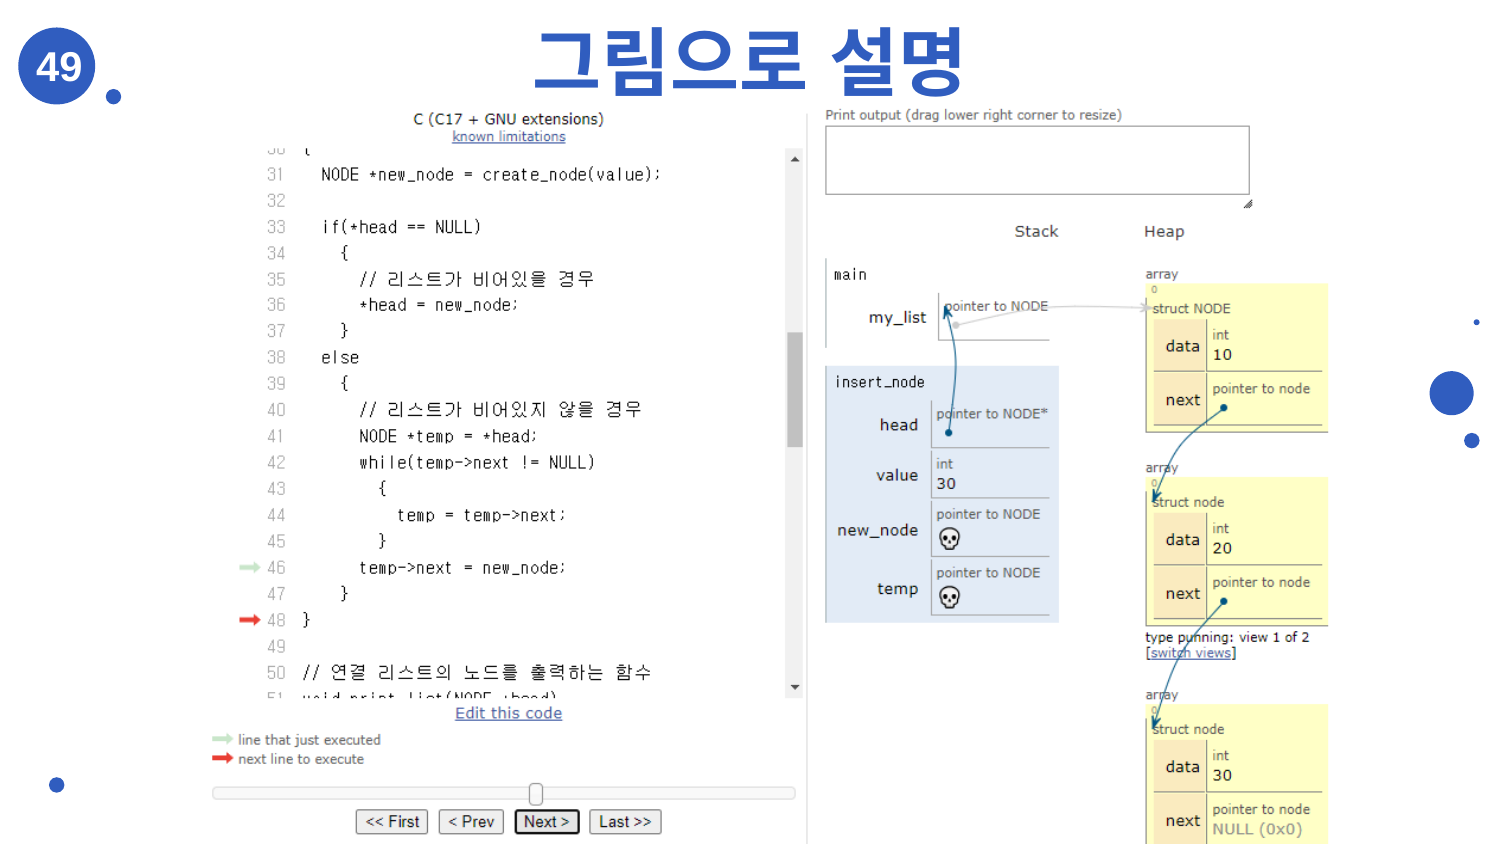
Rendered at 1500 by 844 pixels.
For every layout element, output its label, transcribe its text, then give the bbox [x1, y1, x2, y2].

title 그림으로 설명 [112, 0, 1388, 94]
text_box 49 [21, 32, 98, 98]
text_box [171, 96, 1367, 844]
